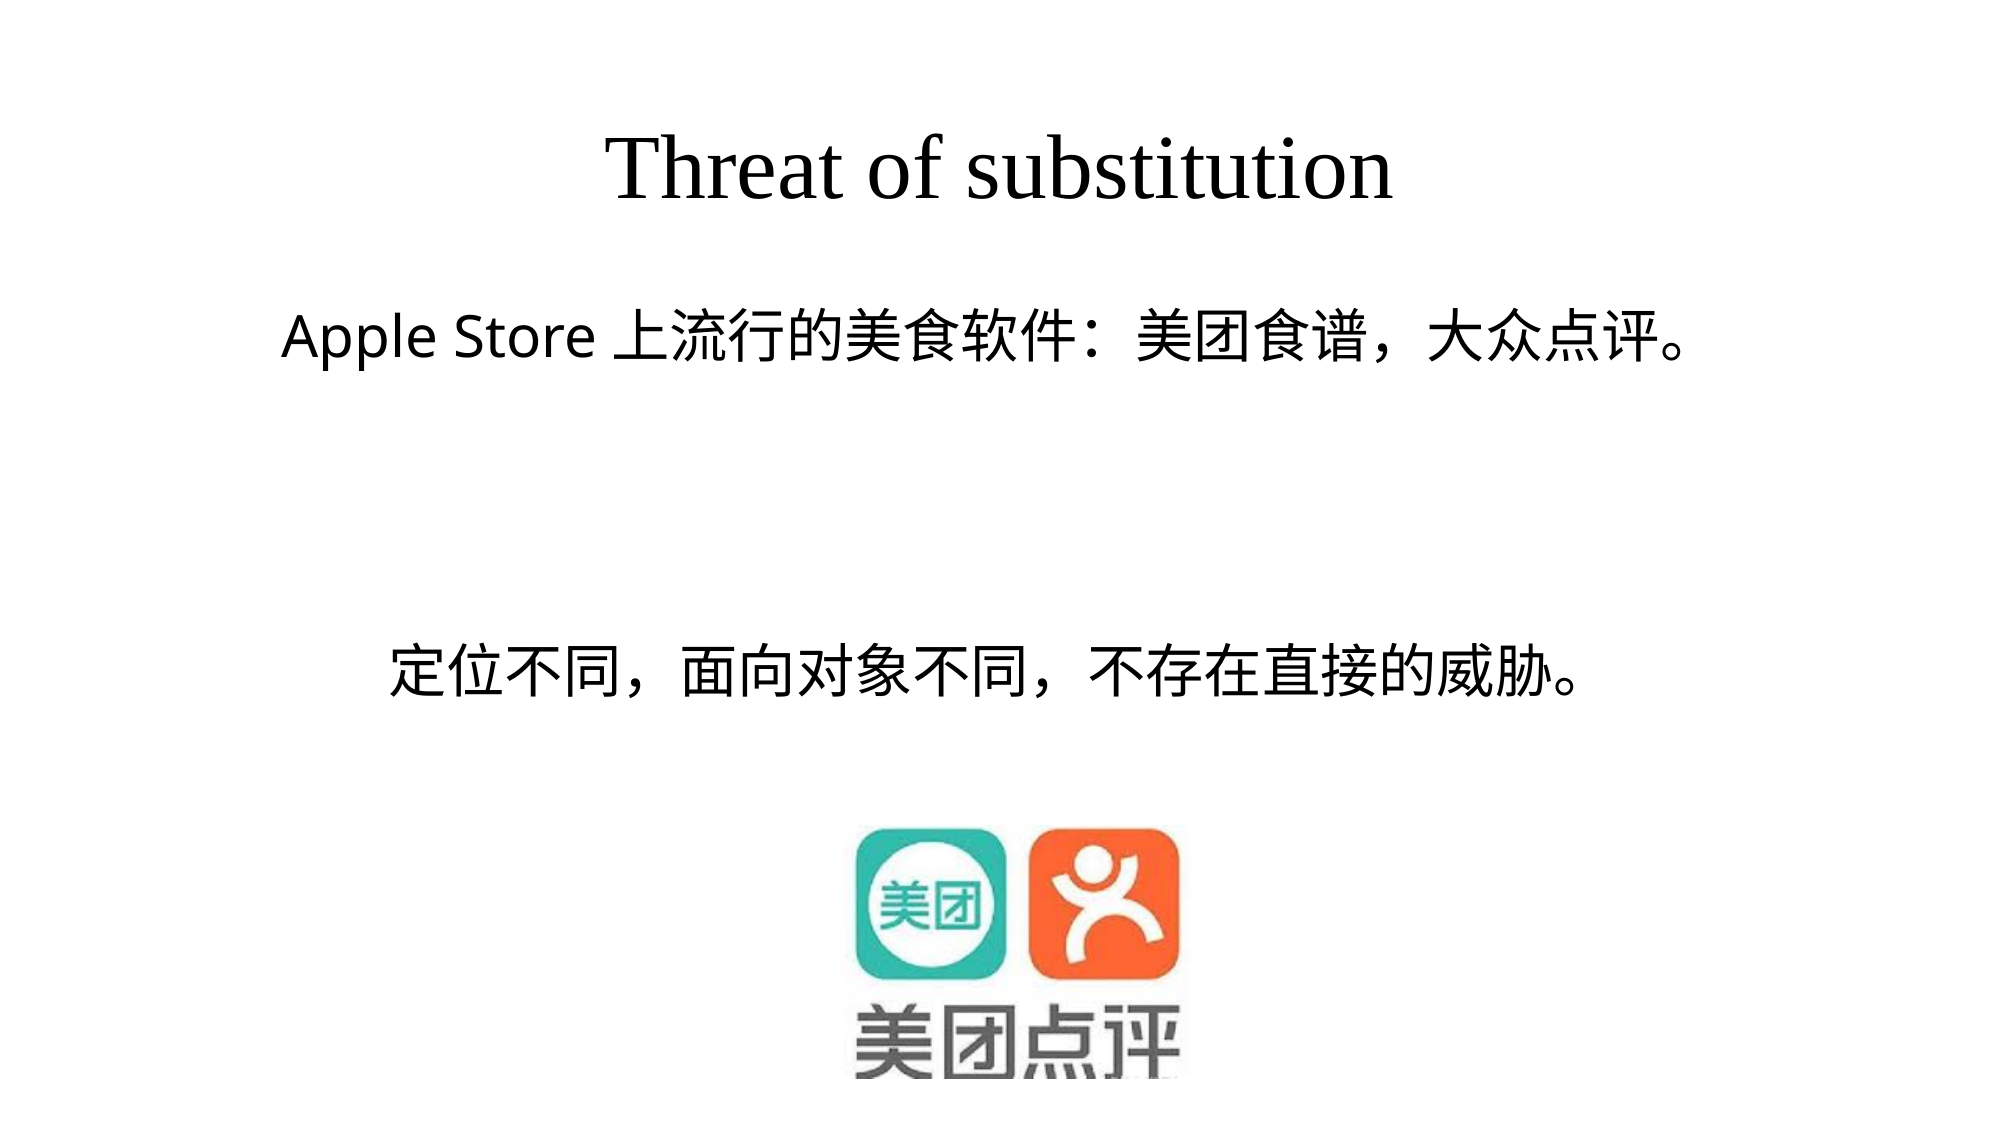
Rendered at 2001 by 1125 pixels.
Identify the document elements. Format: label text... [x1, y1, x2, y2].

picture [756, 825, 1243, 1079]
list Apple Store上流行的美食软件：美团食谱，大众点评。 定位不同，面向对象不同，不存在直接的威胁。 [137, 299, 1863, 1014]
title Threat of substitution [137, 59, 1863, 278]
